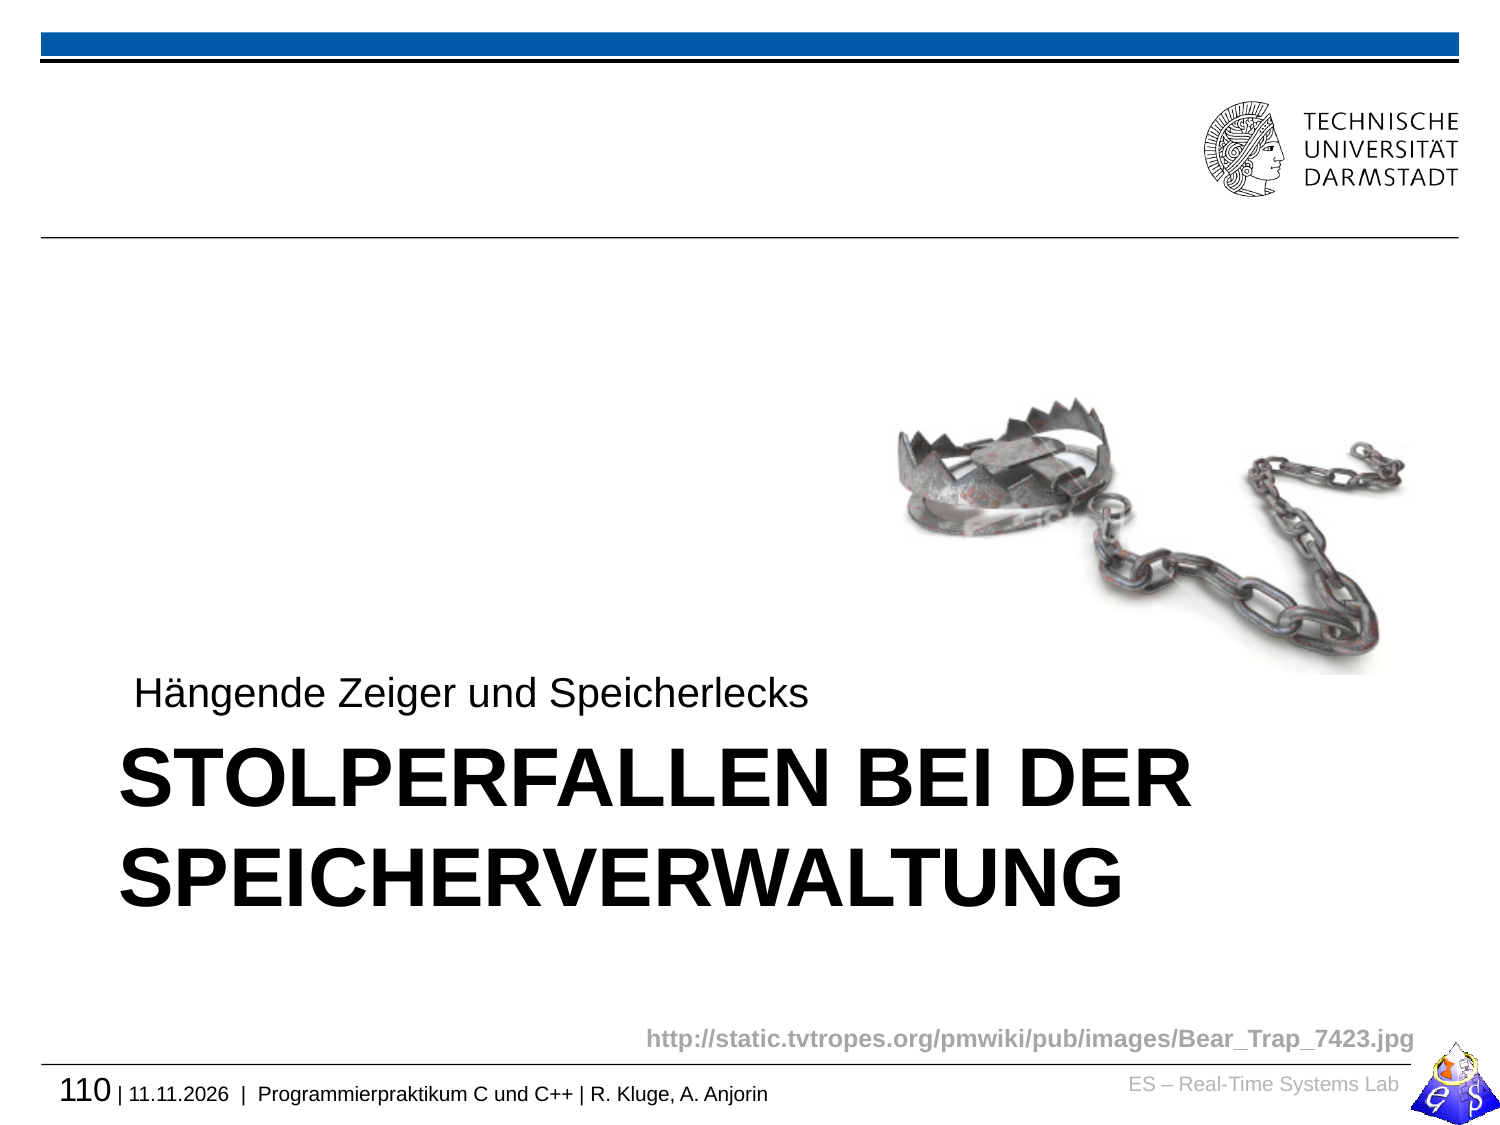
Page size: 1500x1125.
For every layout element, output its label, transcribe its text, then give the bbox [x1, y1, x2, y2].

picture [829, 278, 1424, 675]
title Stolperfallen bei der Speicherverwaltung [118, 723, 1394, 947]
text_box http://static.tvtropes.org/pmwiki/pub/images/Bear_Trap_7423.jpg [620, 1017, 1443, 1061]
picture [1411, 1041, 1500, 1125]
list Hängende Zeiger und Speicherlecks [118, 476, 1394, 723]
picture [1175, 84, 1483, 214]
